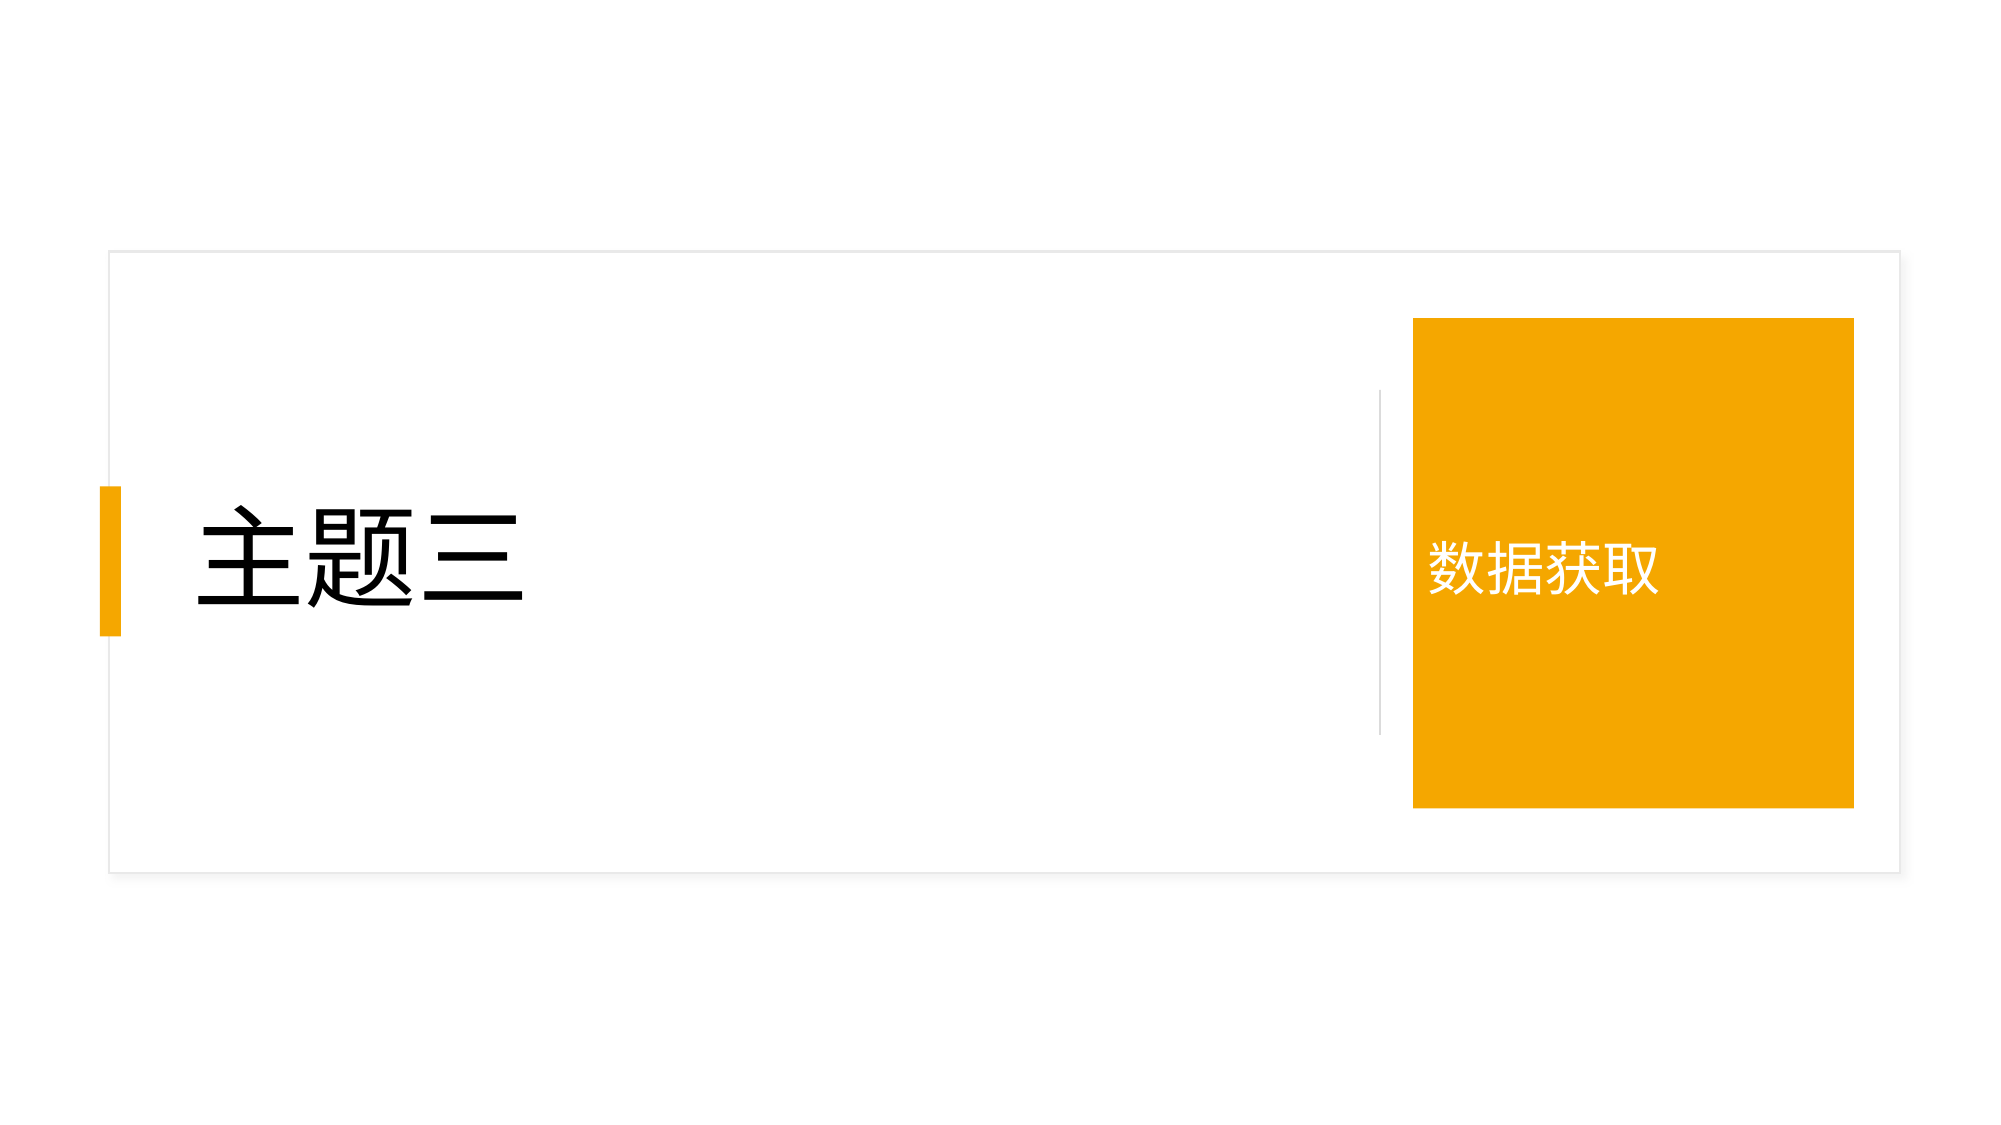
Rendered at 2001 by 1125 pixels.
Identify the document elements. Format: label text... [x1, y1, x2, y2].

list 数据获取 [1413, 318, 1854, 809]
title 主题三 [176, 318, 1328, 809]
